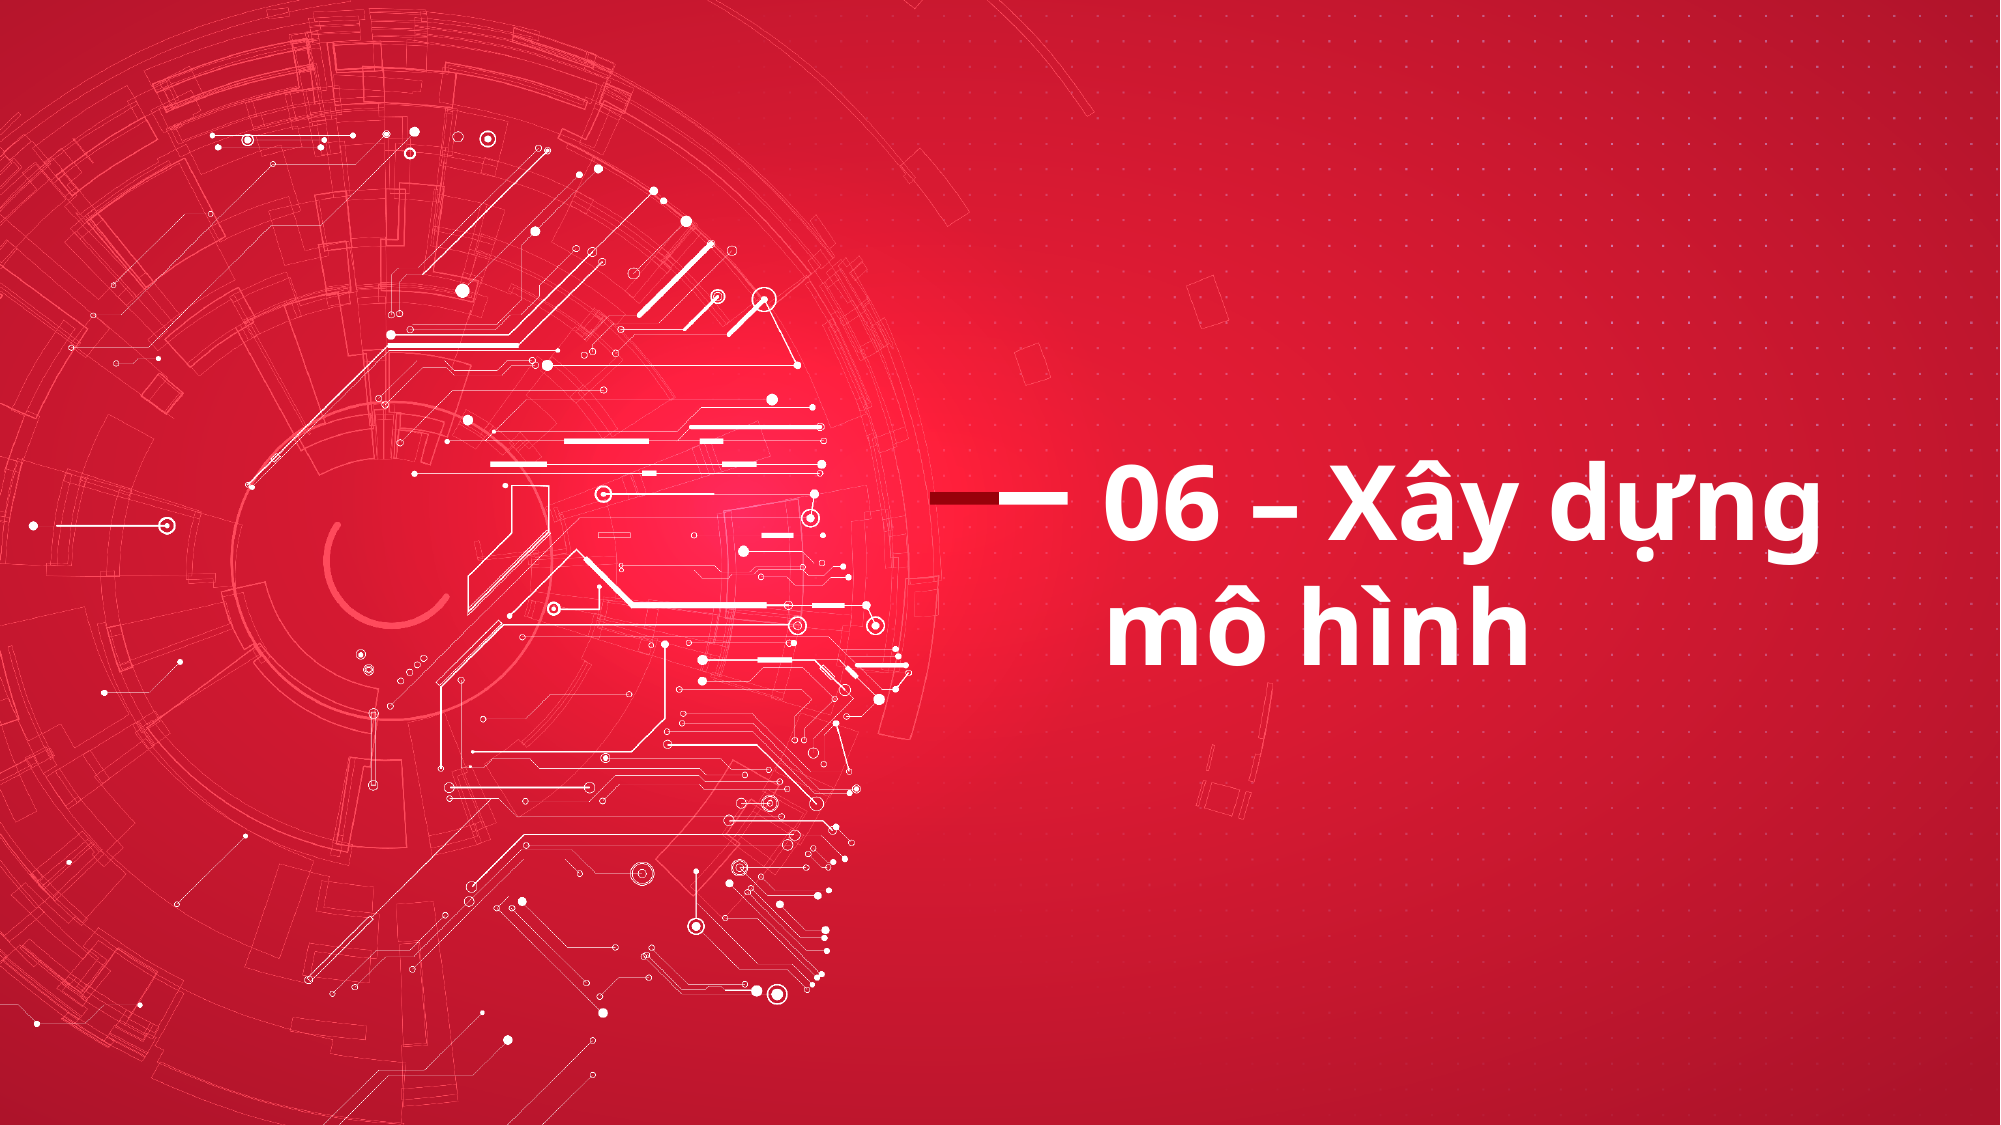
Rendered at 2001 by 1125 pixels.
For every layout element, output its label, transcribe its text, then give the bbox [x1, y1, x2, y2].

text_box 06 – Xây dựng mô hình [1102, 436, 2000, 687]
picture [0, 0, 2000, 1125]
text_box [930, 492, 1068, 505]
